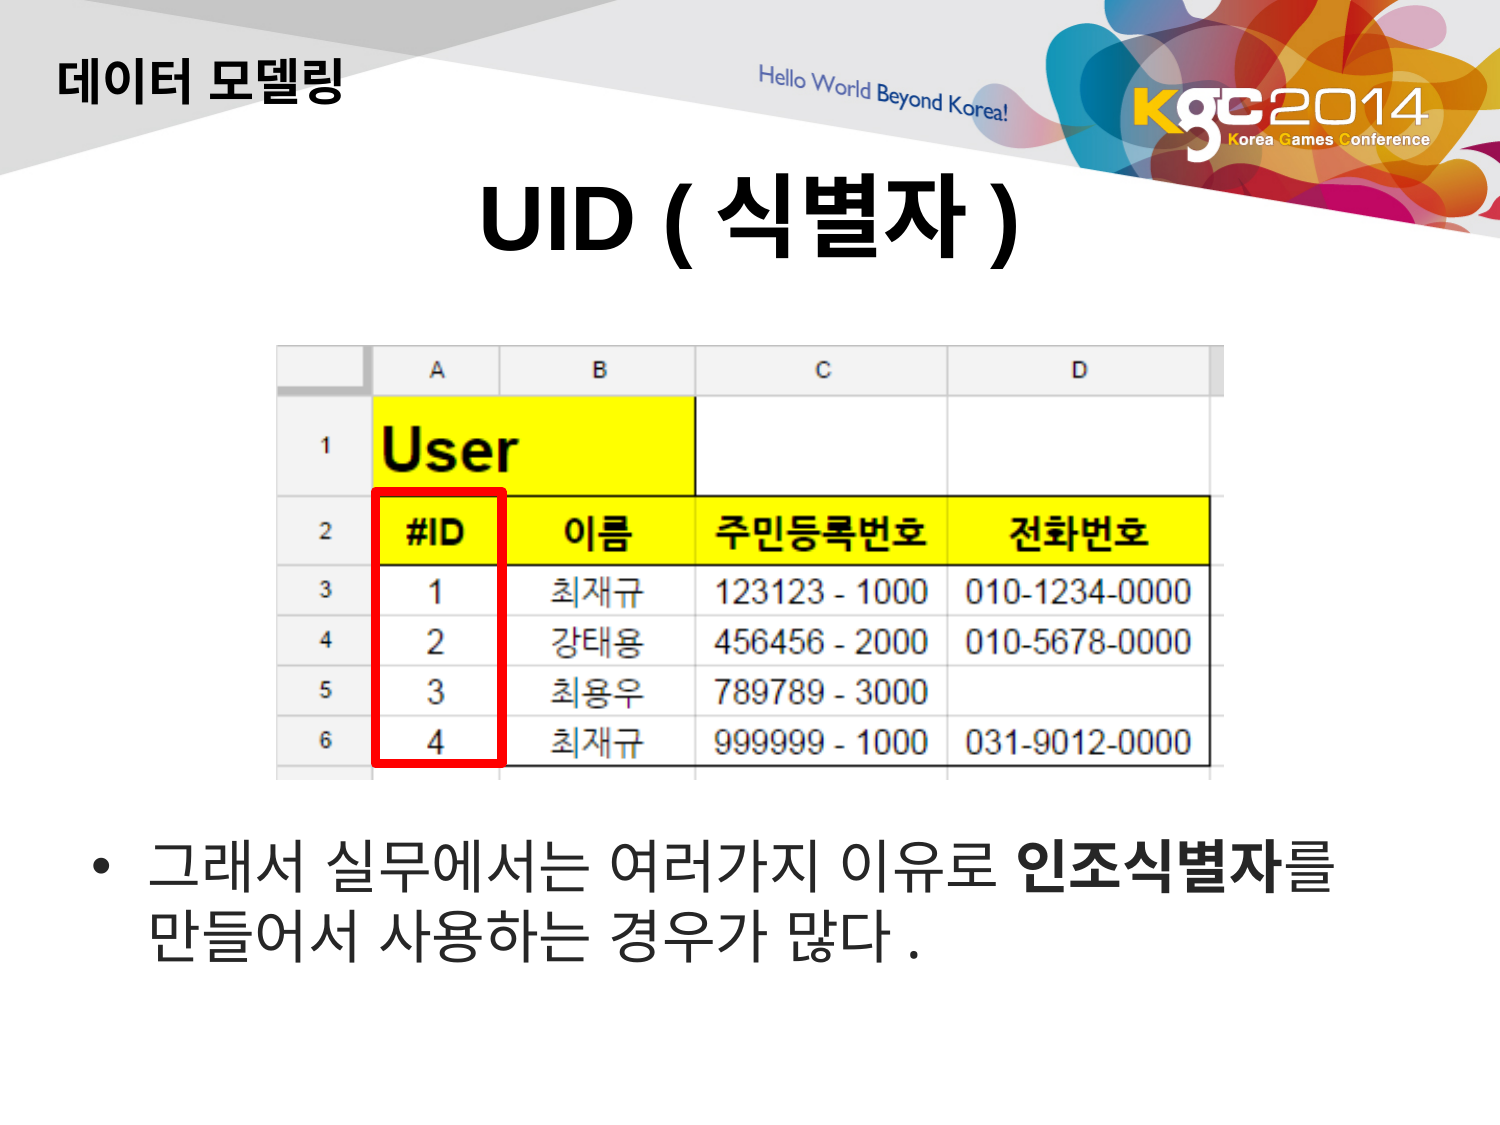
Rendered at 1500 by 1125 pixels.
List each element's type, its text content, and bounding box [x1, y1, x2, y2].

list 데이터 모델링 [41, 42, 727, 126]
list 그래서 실무에서는 여러가지 이유로 인조식별자를 만들어서 사용하는 경우가 많다. [76, 822, 1424, 1083]
title UID (식별자) [0, 125, 1500, 303]
picture [0, 0, 1500, 125]
picture [0, 303, 1500, 1125]
